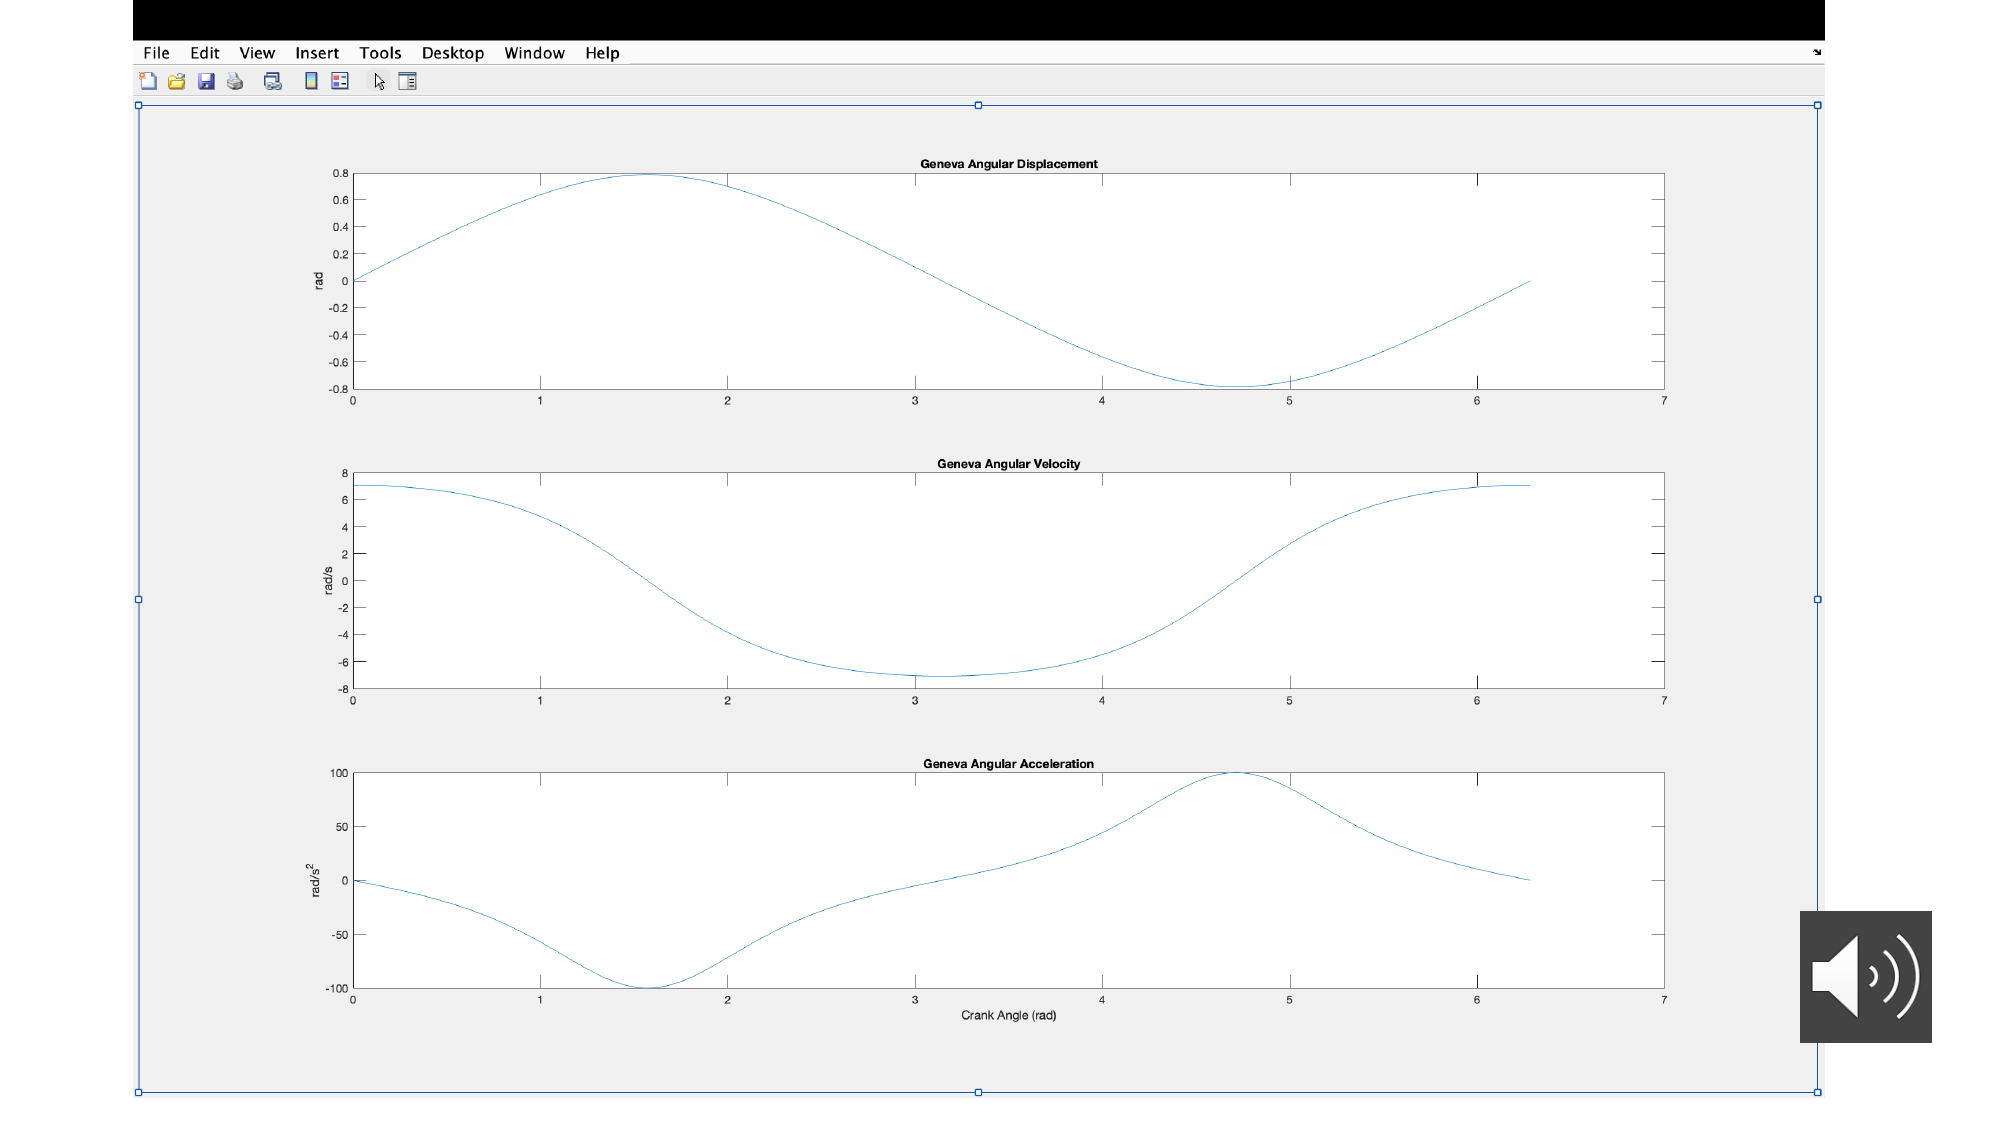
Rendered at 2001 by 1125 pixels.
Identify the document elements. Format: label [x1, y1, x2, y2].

picture [133, 0, 1933, 1098]
